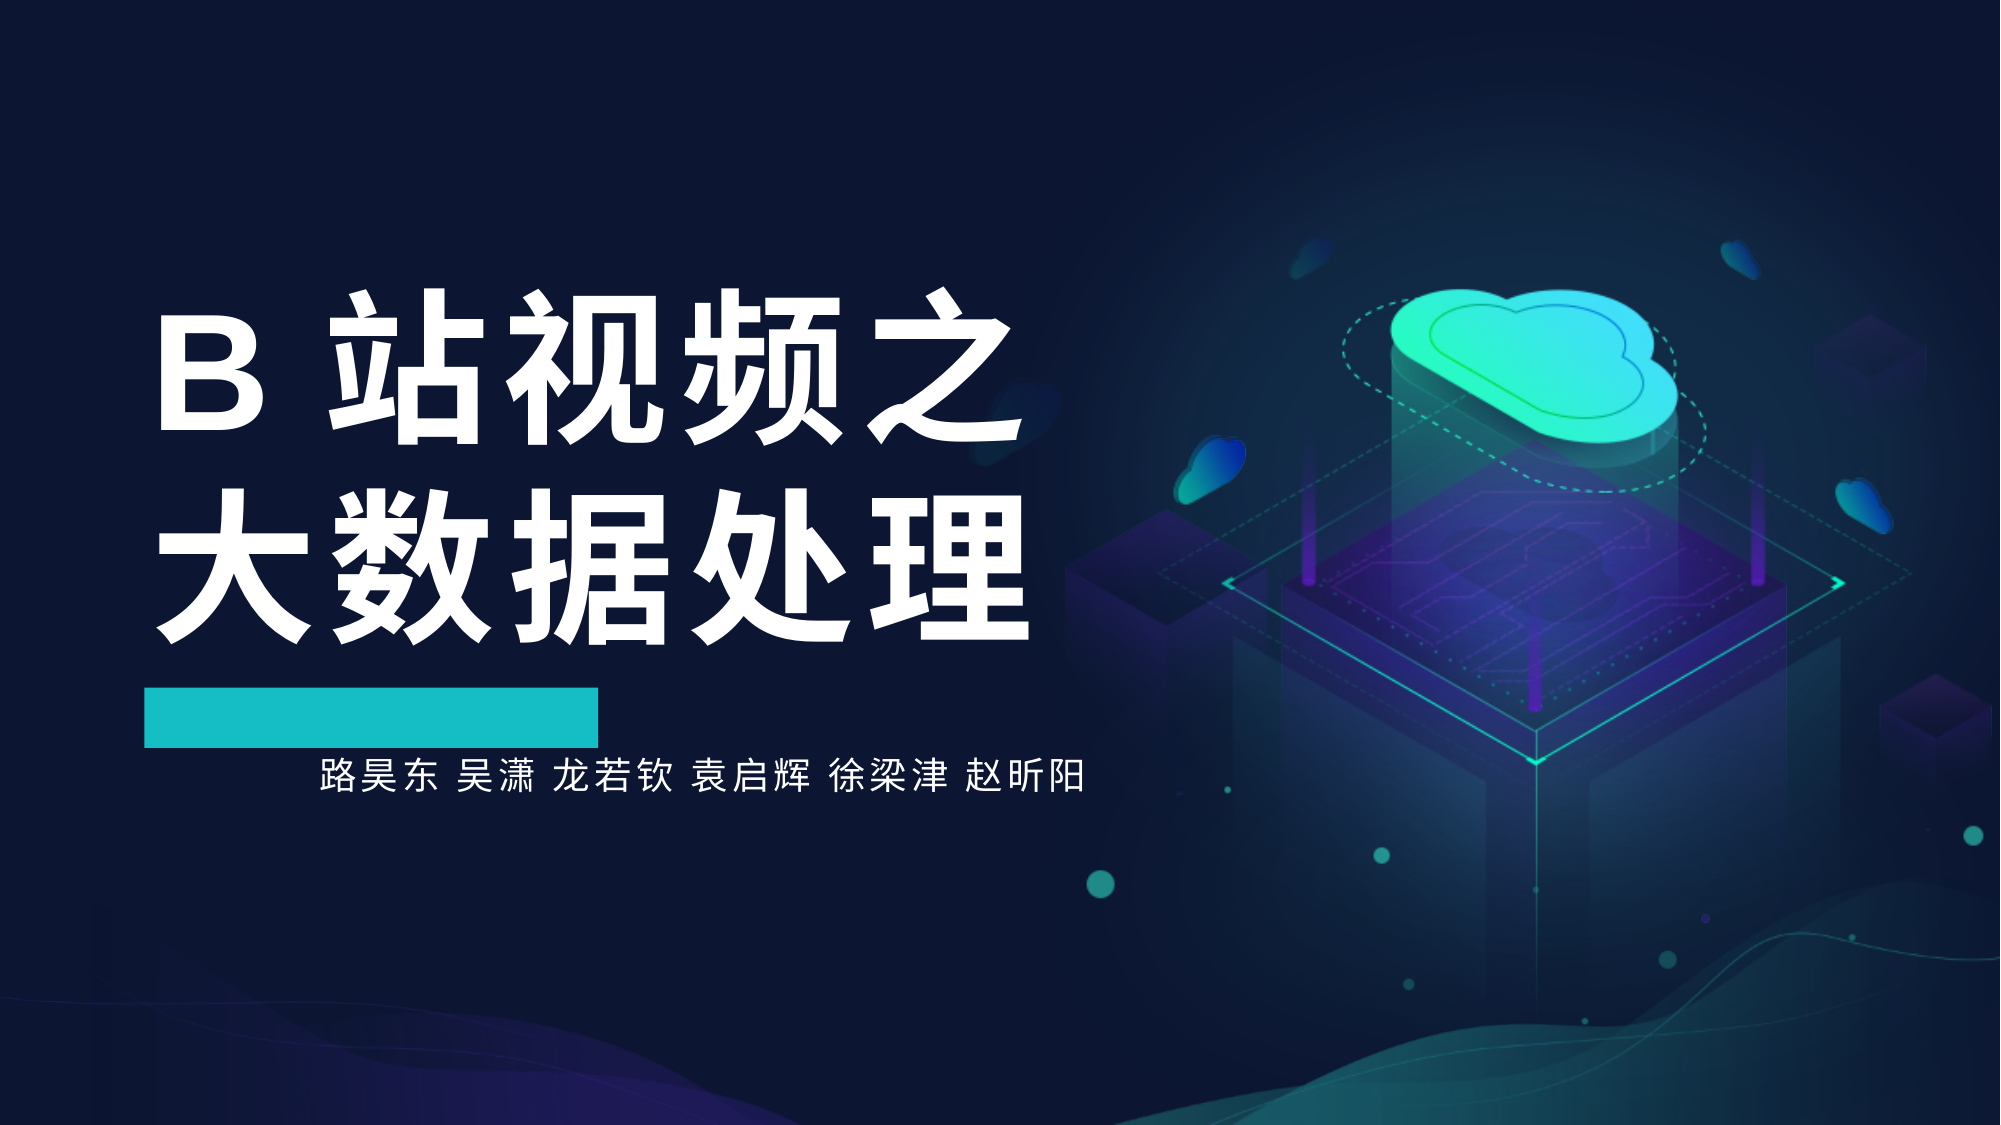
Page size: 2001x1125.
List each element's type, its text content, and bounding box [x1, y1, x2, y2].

subtitle 路昊东 吴潇 龙若钦 袁启辉 徐梁津 赵昕阳 [304, 744, 1431, 854]
title B站视频之大数据处理 [135, 252, 1121, 672]
picture [0, 0, 2000, 1125]
